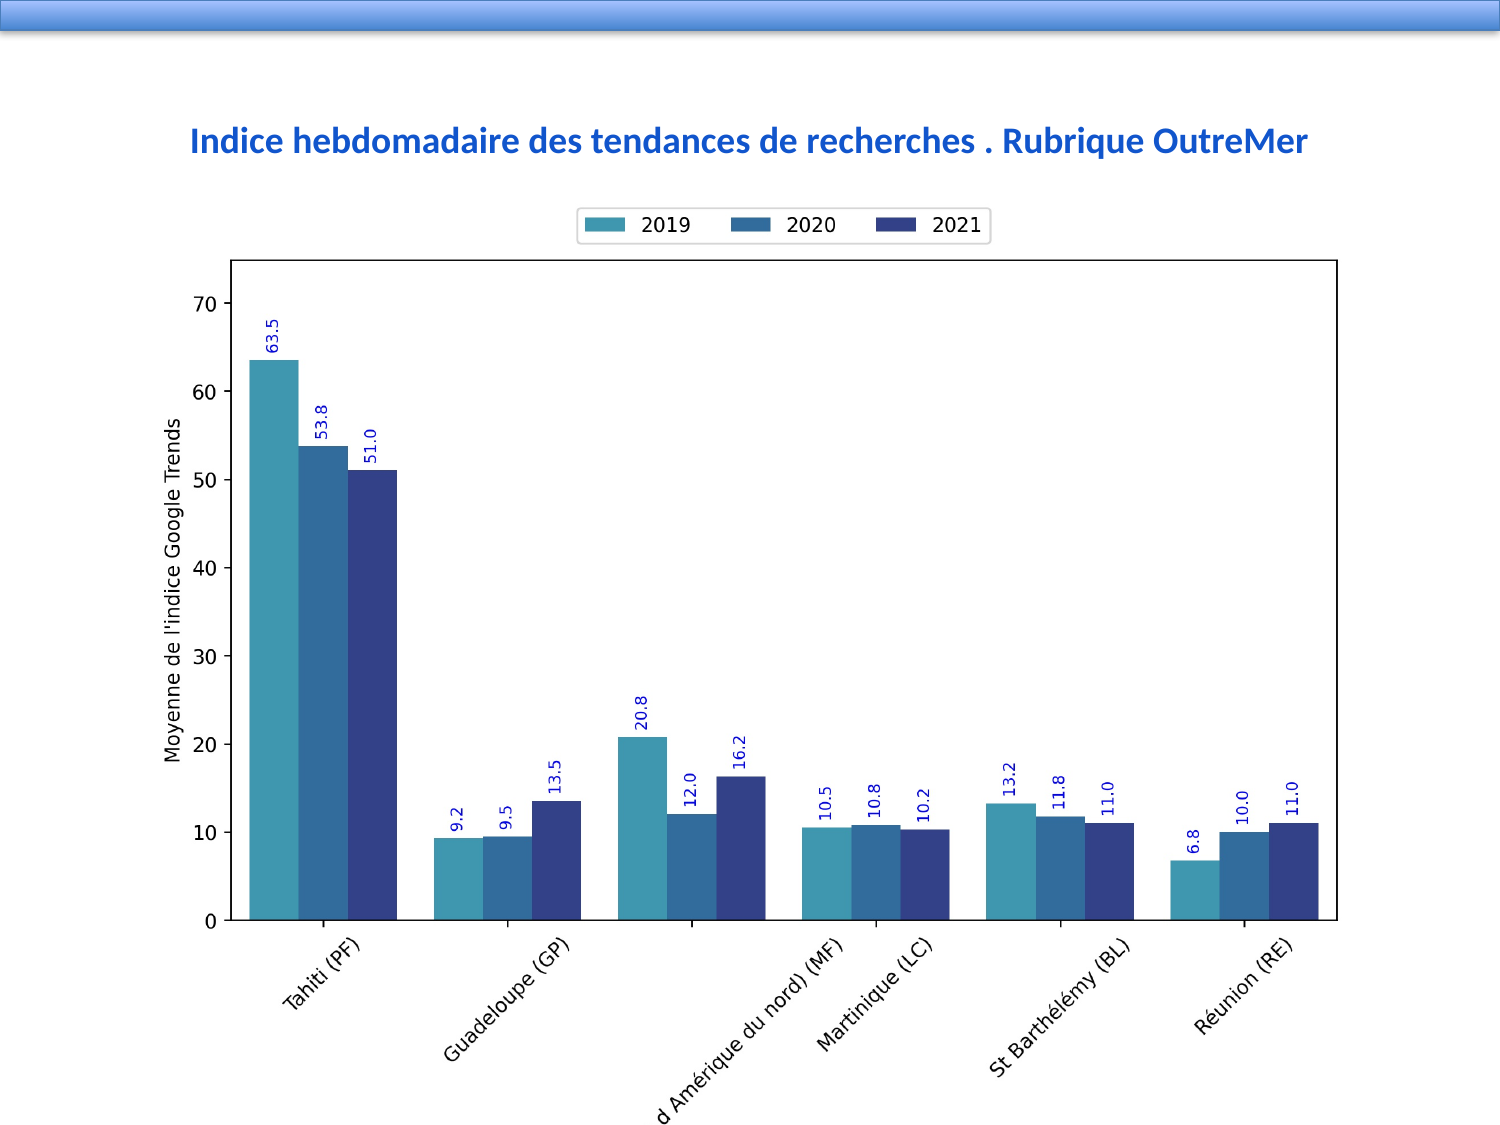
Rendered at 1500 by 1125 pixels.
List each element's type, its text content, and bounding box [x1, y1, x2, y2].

text_box [0, 0, 1500, 31]
title Indice hebdomadaire des tendances de recherches . Rubrique OutreMer [75, 45, 1425, 233]
picture [149, 194, 1351, 1125]
